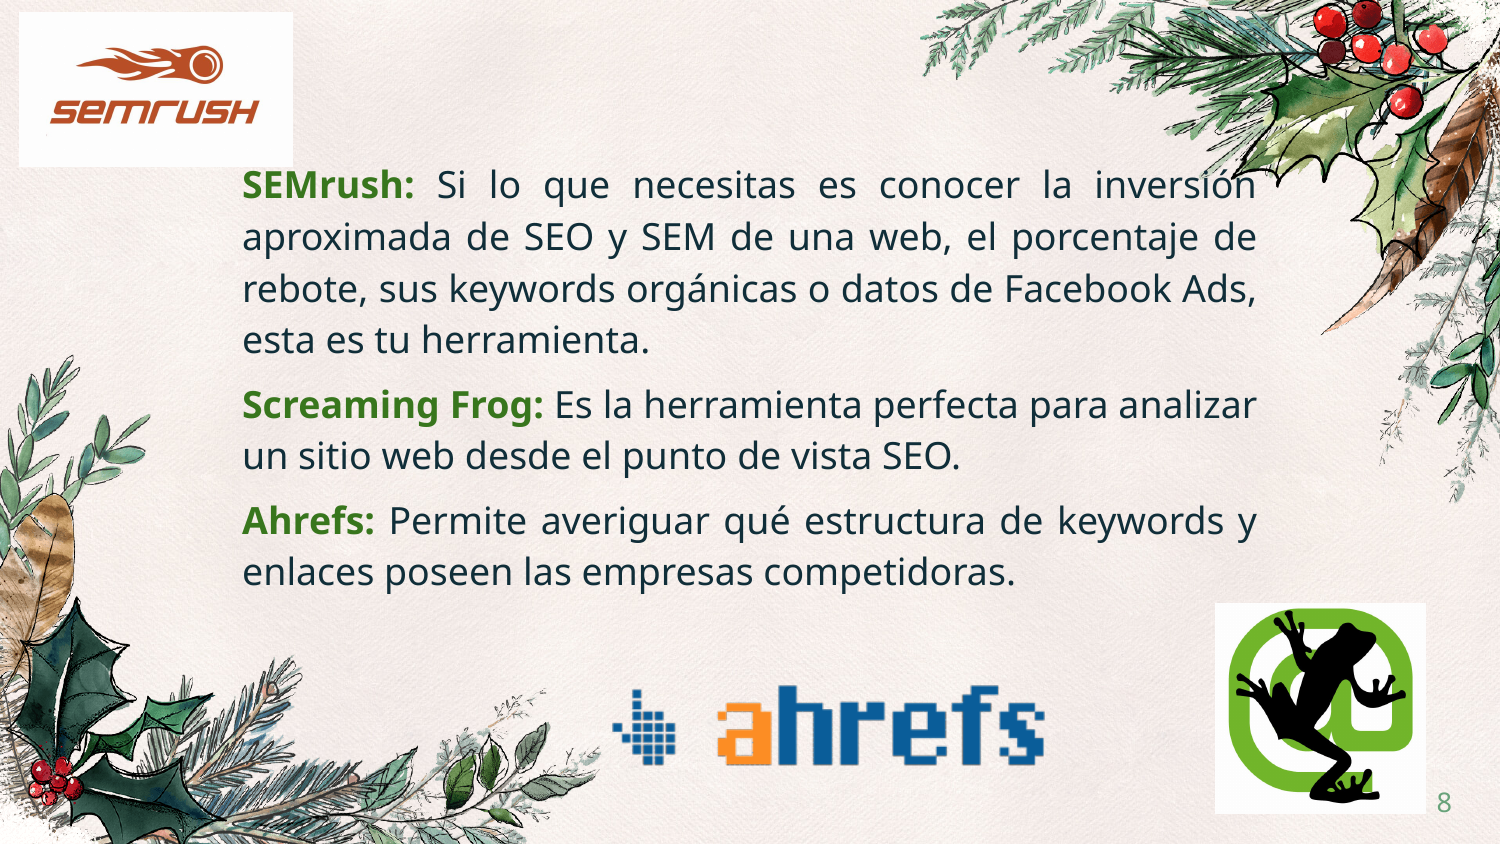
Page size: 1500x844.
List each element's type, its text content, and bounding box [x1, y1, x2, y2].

picture [0, 0, 1500, 844]
slide_number ‹#› [1430, 770, 1468, 814]
list SEMrush: Si lo que necesitas es conocer la inversión aproximada de SEO y SEM de una web, el porcentaje de rebote, sus keywords orgánicas o datos de Facebook Ads, esta es tu herramienta. Screaming Frog: Es la herramienta perfecta para analizar un sitio web desde el punto de vista SEO. Ahrefs: Permite averiguar qué estructura de keywords y enlaces poseen las empresas competidoras. [242, 154, 1258, 614]
